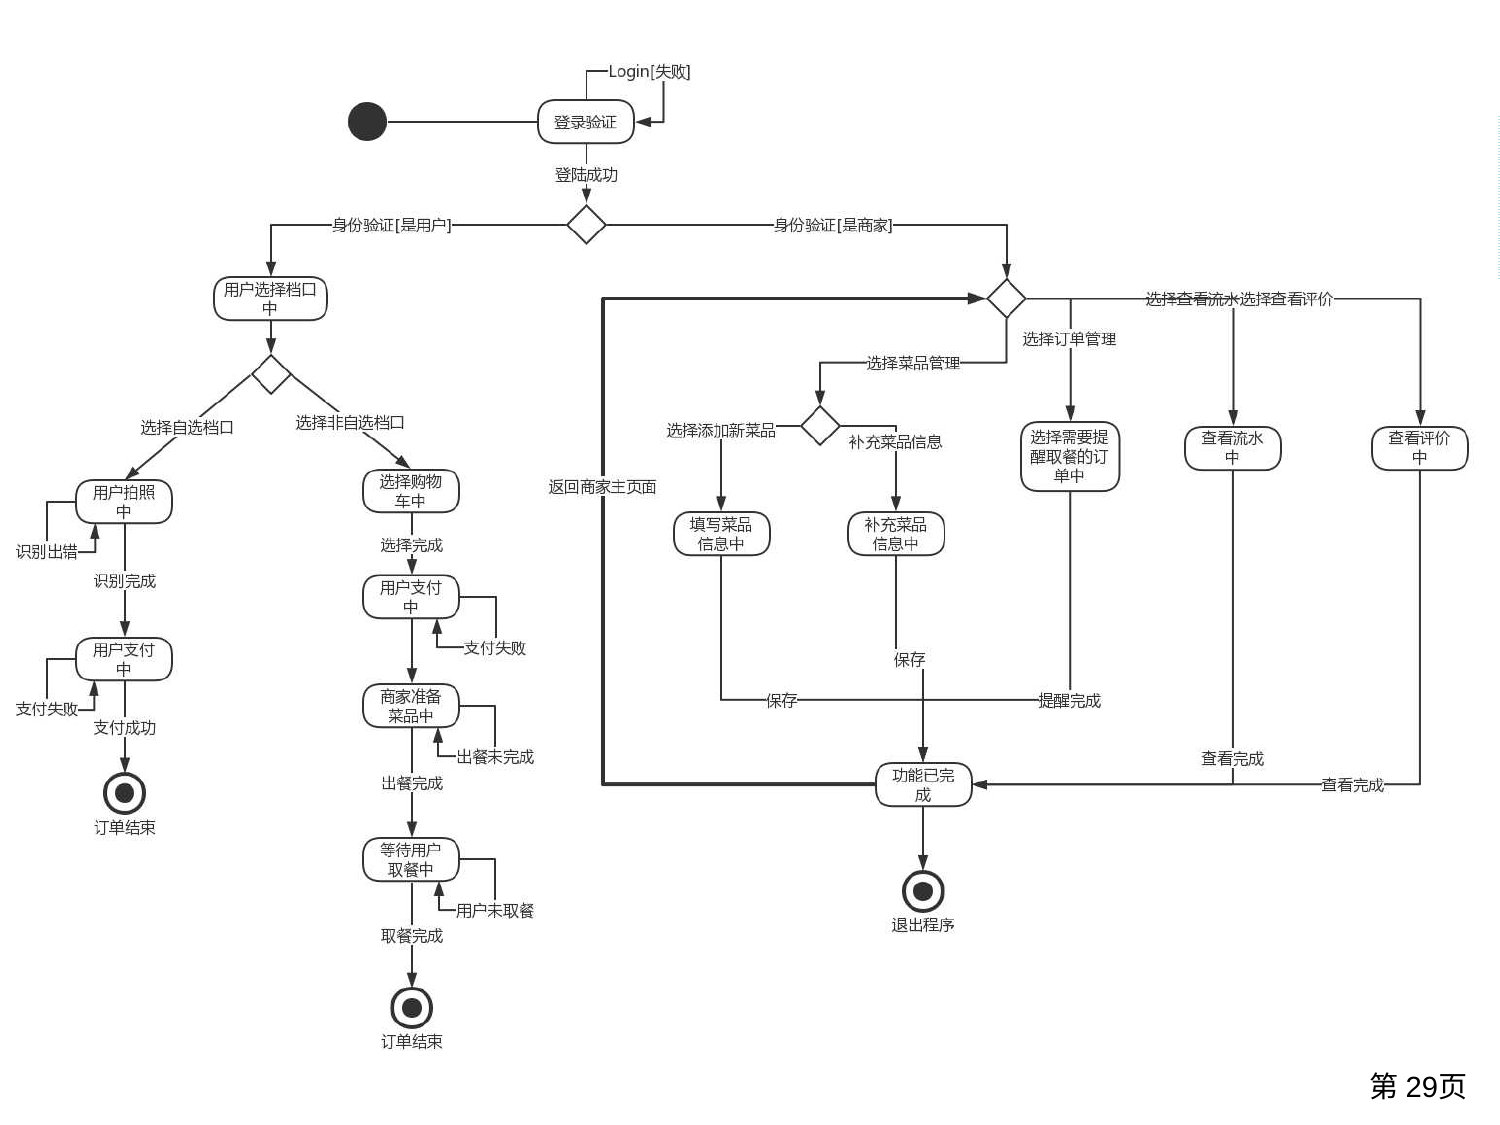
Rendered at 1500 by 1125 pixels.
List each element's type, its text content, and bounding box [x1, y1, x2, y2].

picture [0, 24, 1499, 1057]
slide_number 第29页 [1131, 1065, 1483, 1118]
